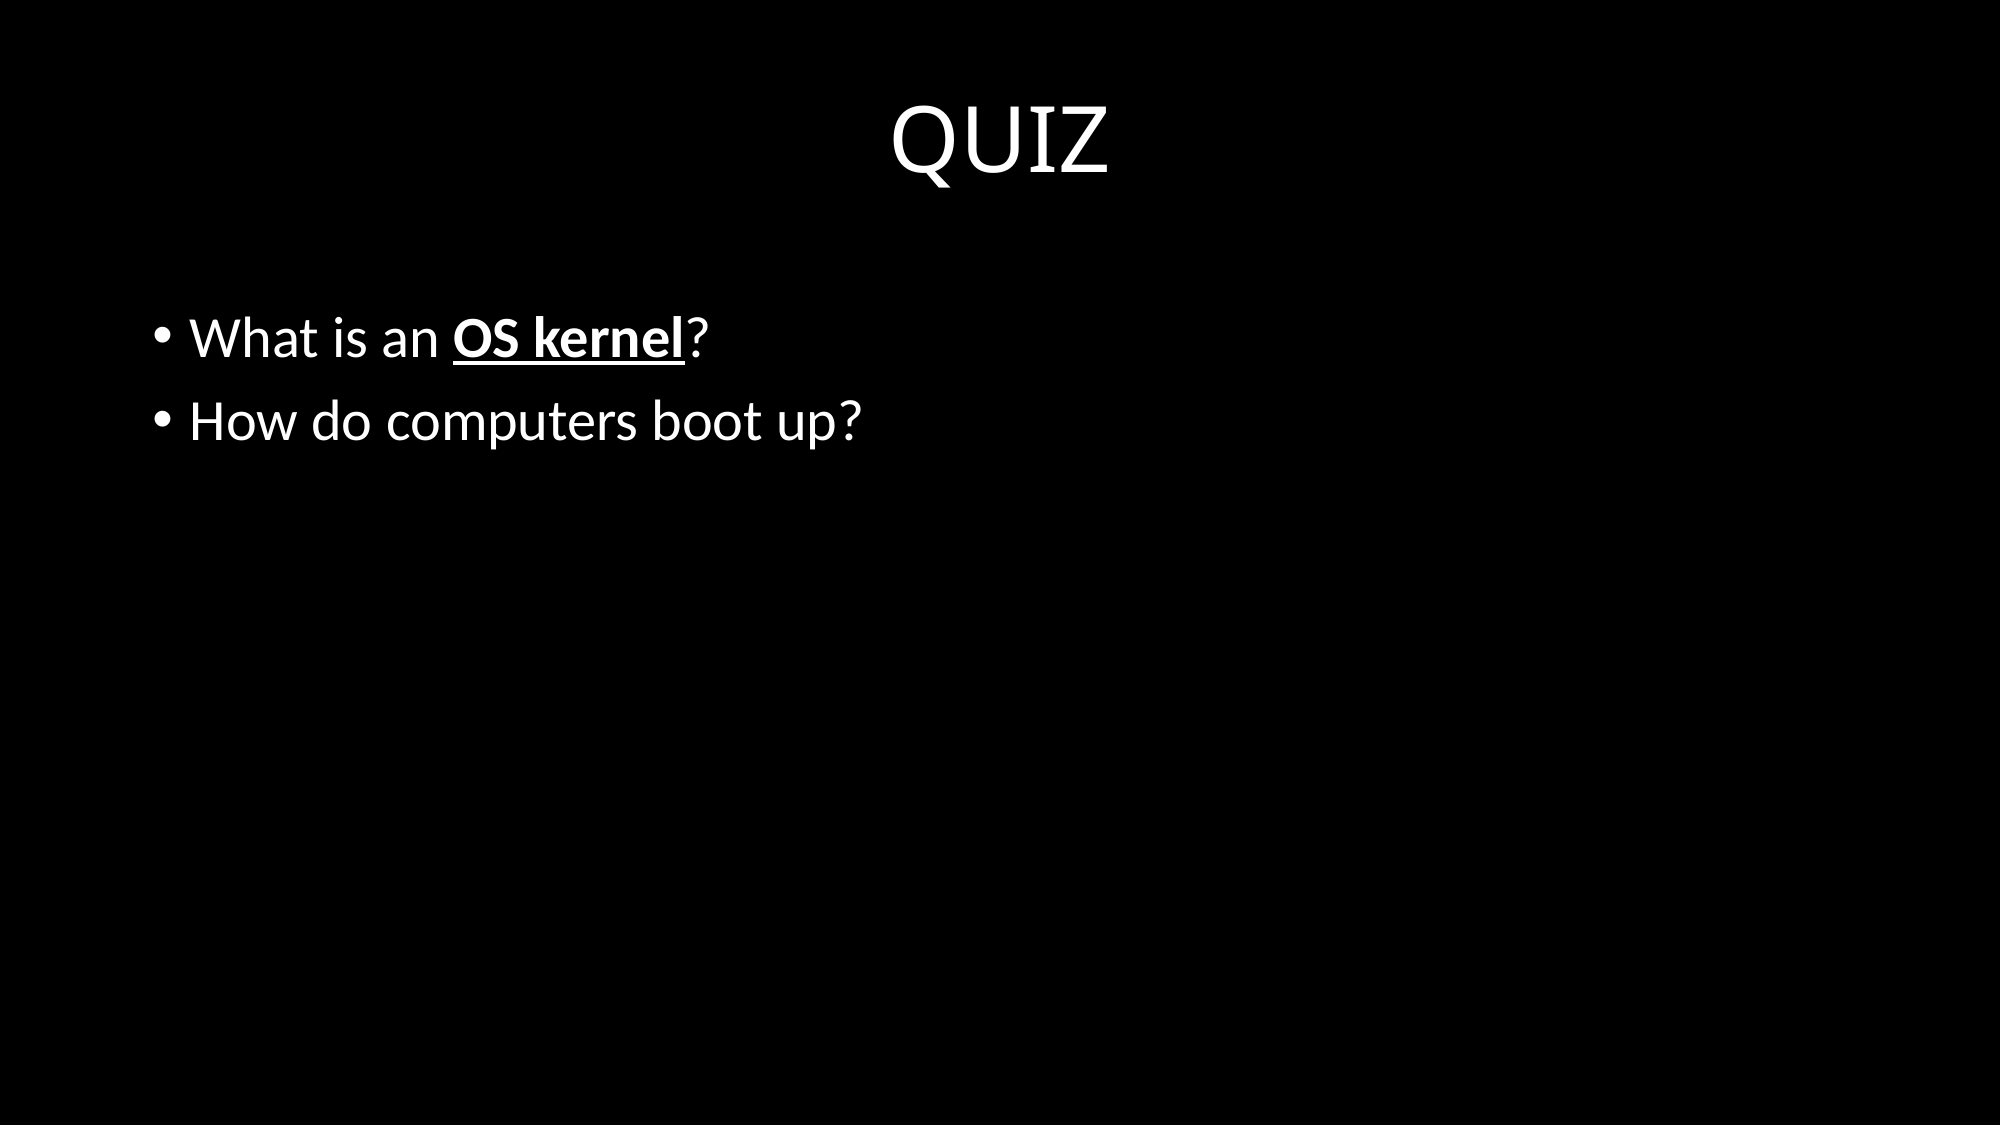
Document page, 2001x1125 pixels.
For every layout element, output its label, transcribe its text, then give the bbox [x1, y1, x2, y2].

list What is an OS kernel? How do computers boot up? [137, 299, 1863, 1002]
title QUIZ [137, 33, 1863, 252]
